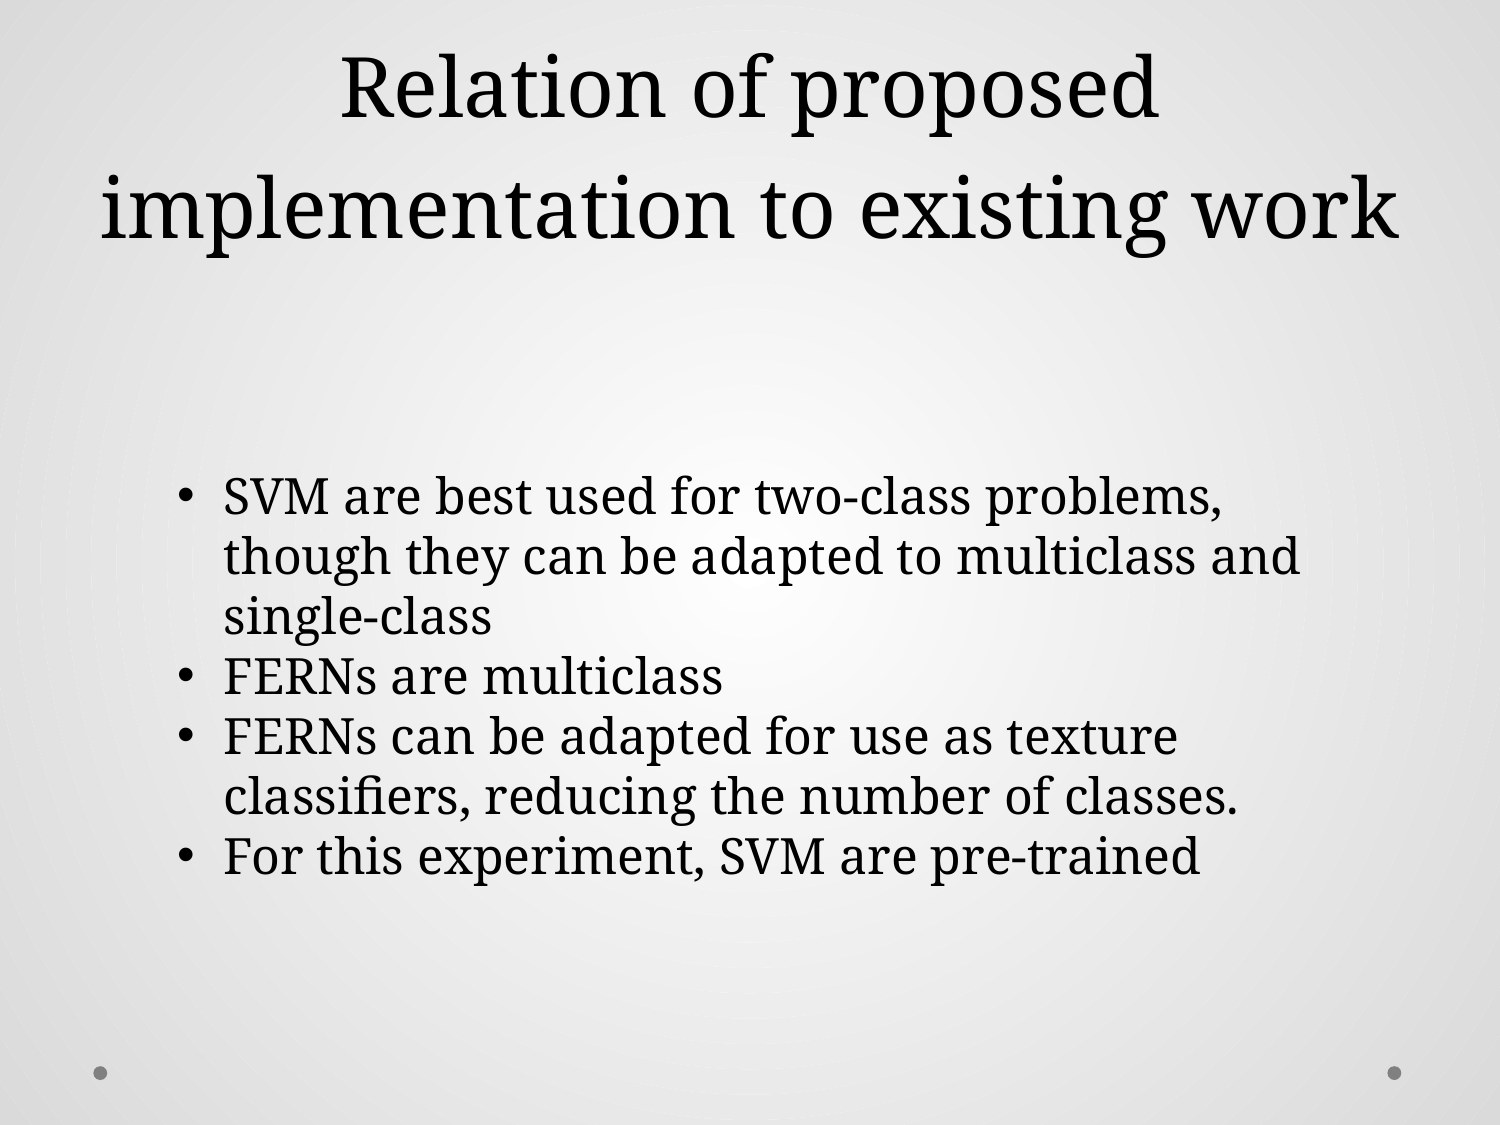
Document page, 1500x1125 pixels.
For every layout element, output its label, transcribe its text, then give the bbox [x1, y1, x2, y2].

title Relation of proposed implementation to existing work [75, 0, 1425, 263]
text_box SVM are best used for two-class problems, though they can be adapted to multiclass and single-class FERNs are multiclass FERNs can be adapted for use as texture classifiers, reducing the number of classes. For this experiment, SVM are pre-trained [162, 456, 1345, 892]
